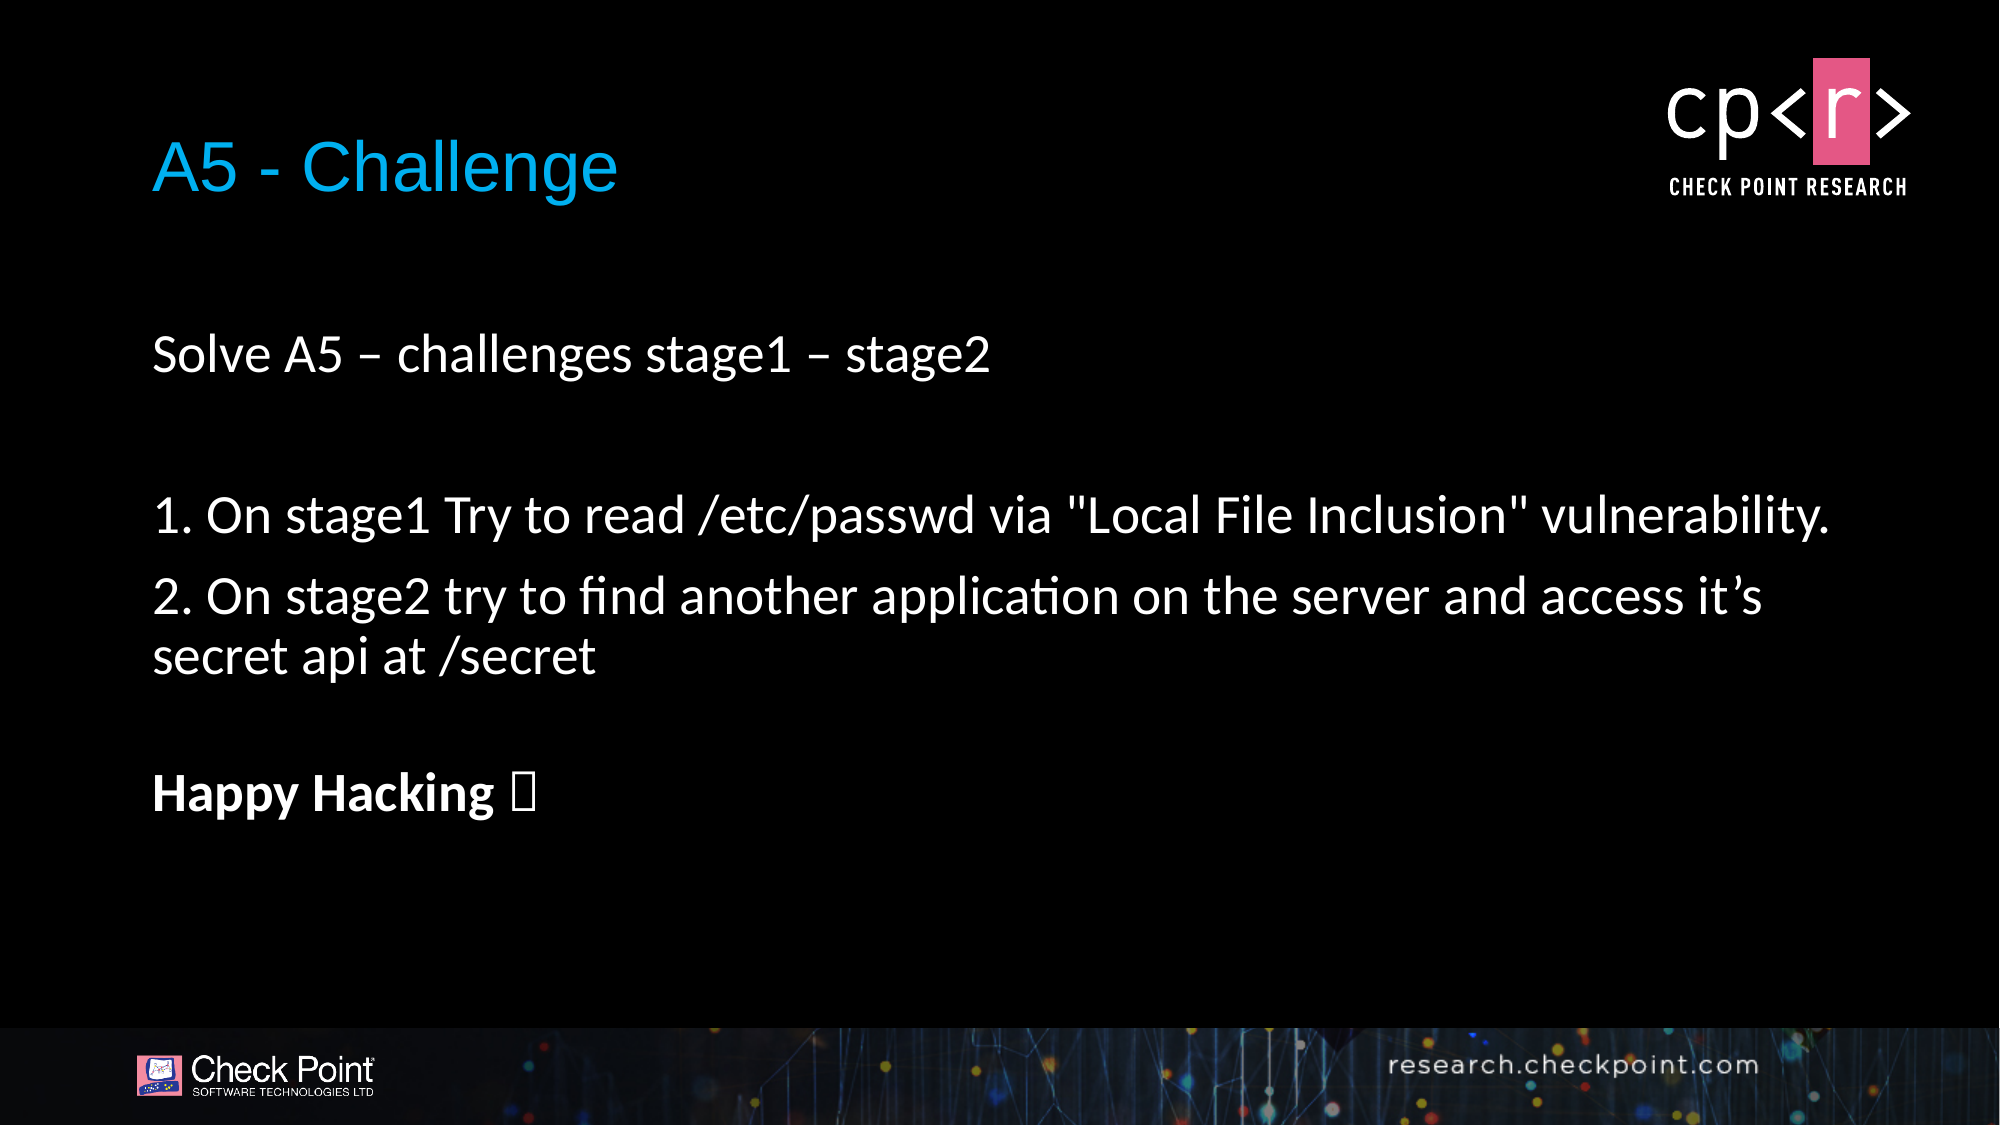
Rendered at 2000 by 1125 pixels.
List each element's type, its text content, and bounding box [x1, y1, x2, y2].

title A5 - Challenge [137, 59, 1862, 278]
picture [0, 1028, 2000, 1125]
list Solve A5 – challenges stage1 – stage2 1. On stage1 Try to read /etc/passwd via "Local File Inclusion" vulnerability. 2. On stage2 try to find another application on the server and access it’s secret api at /secret Happy Hacking  [137, 316, 1862, 992]
